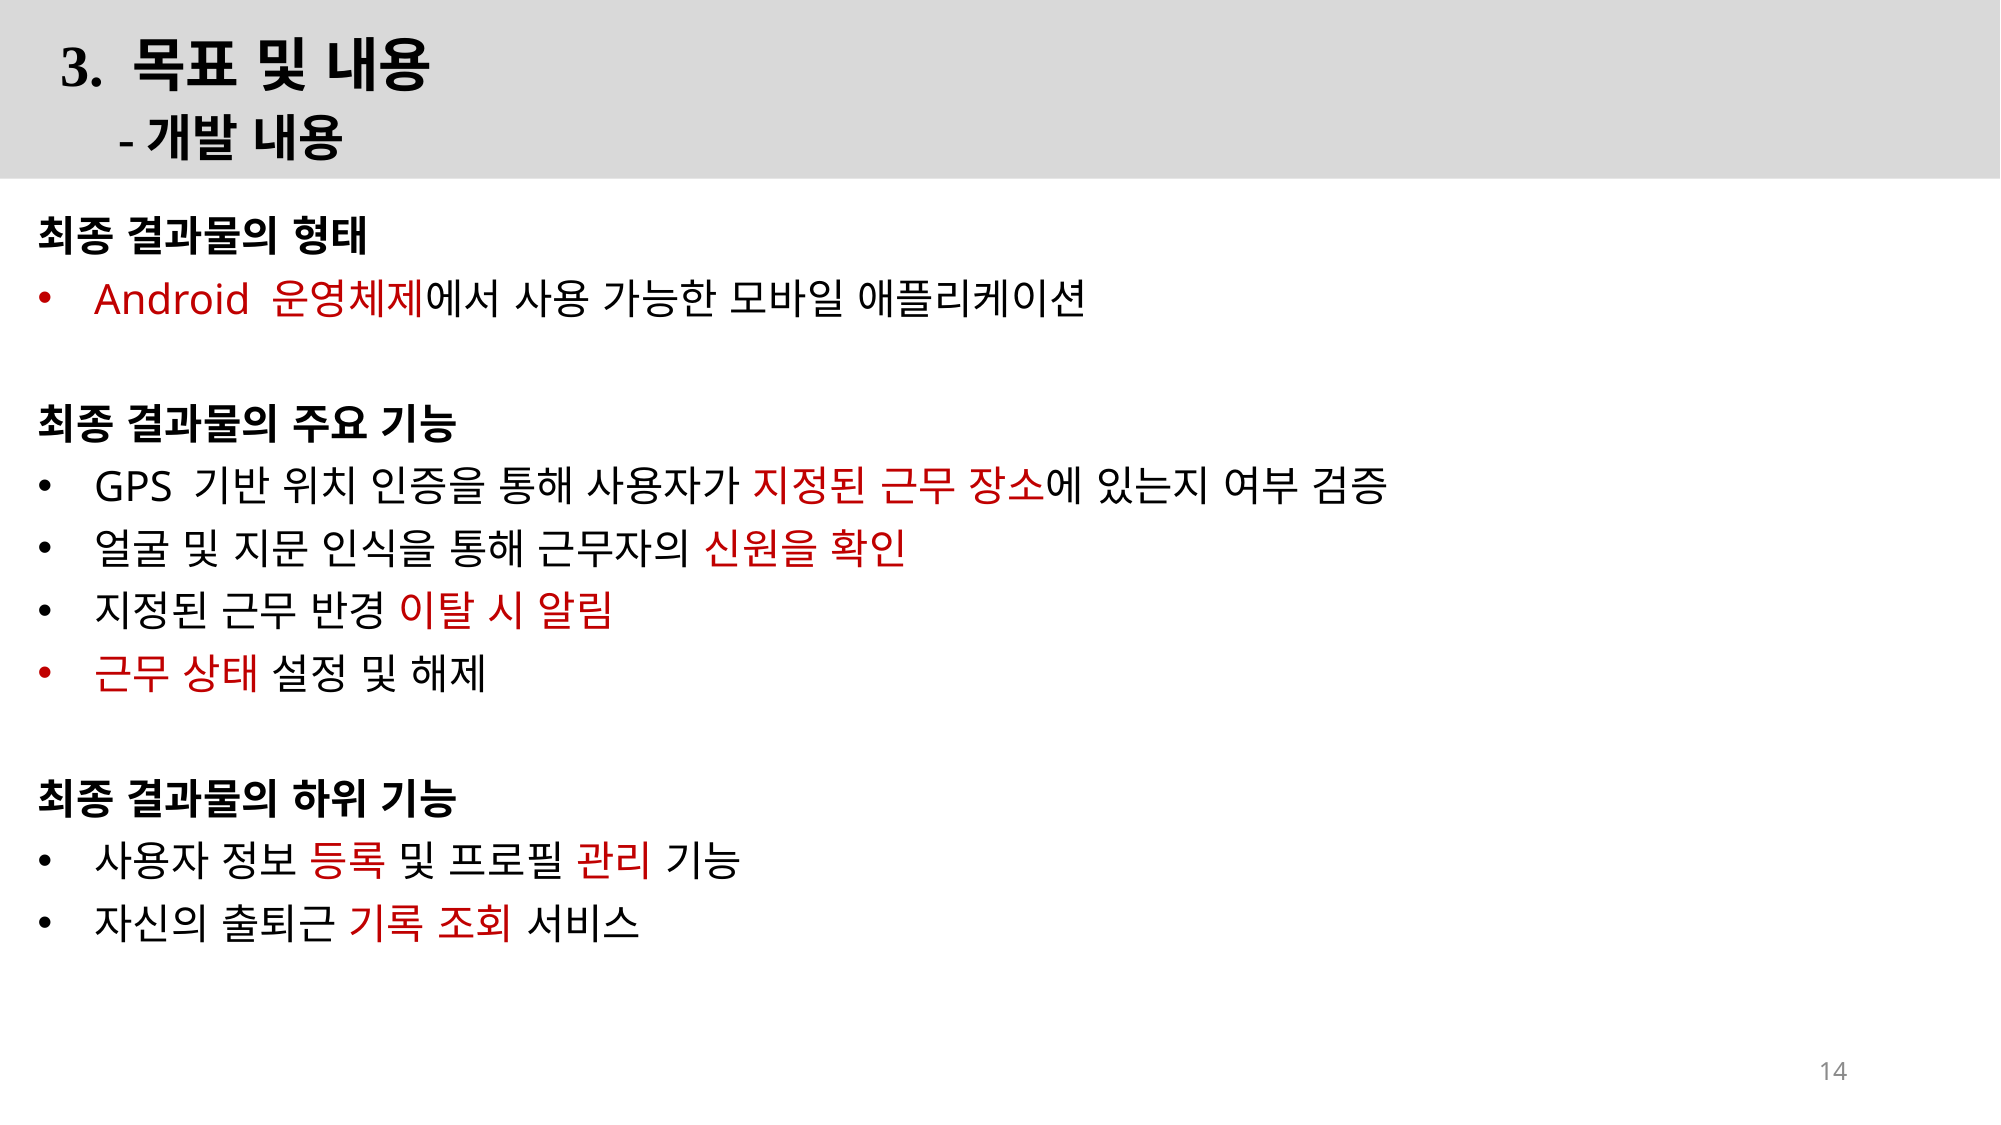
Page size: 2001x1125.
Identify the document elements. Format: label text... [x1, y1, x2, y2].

text_box [0, 0, 2000, 180]
slide_number 14 [1412, 1042, 1863, 1103]
text_box 최종 결과물의 형태 Android 운영체제에서 사용 가능한 모바일 애플리케이션 최종 결과물의 주요 기능 GPS 기반 위치 인증을 통해 사용자가 지정된 근무 장소에 있는지 여부 검증 얼굴 및 지문 인식을 통해 근무자의 신원을 확인 지정된 근무 반경 이탈 시 알림 근무 상태 설정 및 해제 최종 결과물의 하위 기능 사용자 정보 등록 및 프로필 관리 기능 자신의 출퇴근 기록 조회 서비스 [23, 190, 1977, 955]
text_box 3. 목표 및 내용 -개발 내용 [45, 20, 448, 190]
